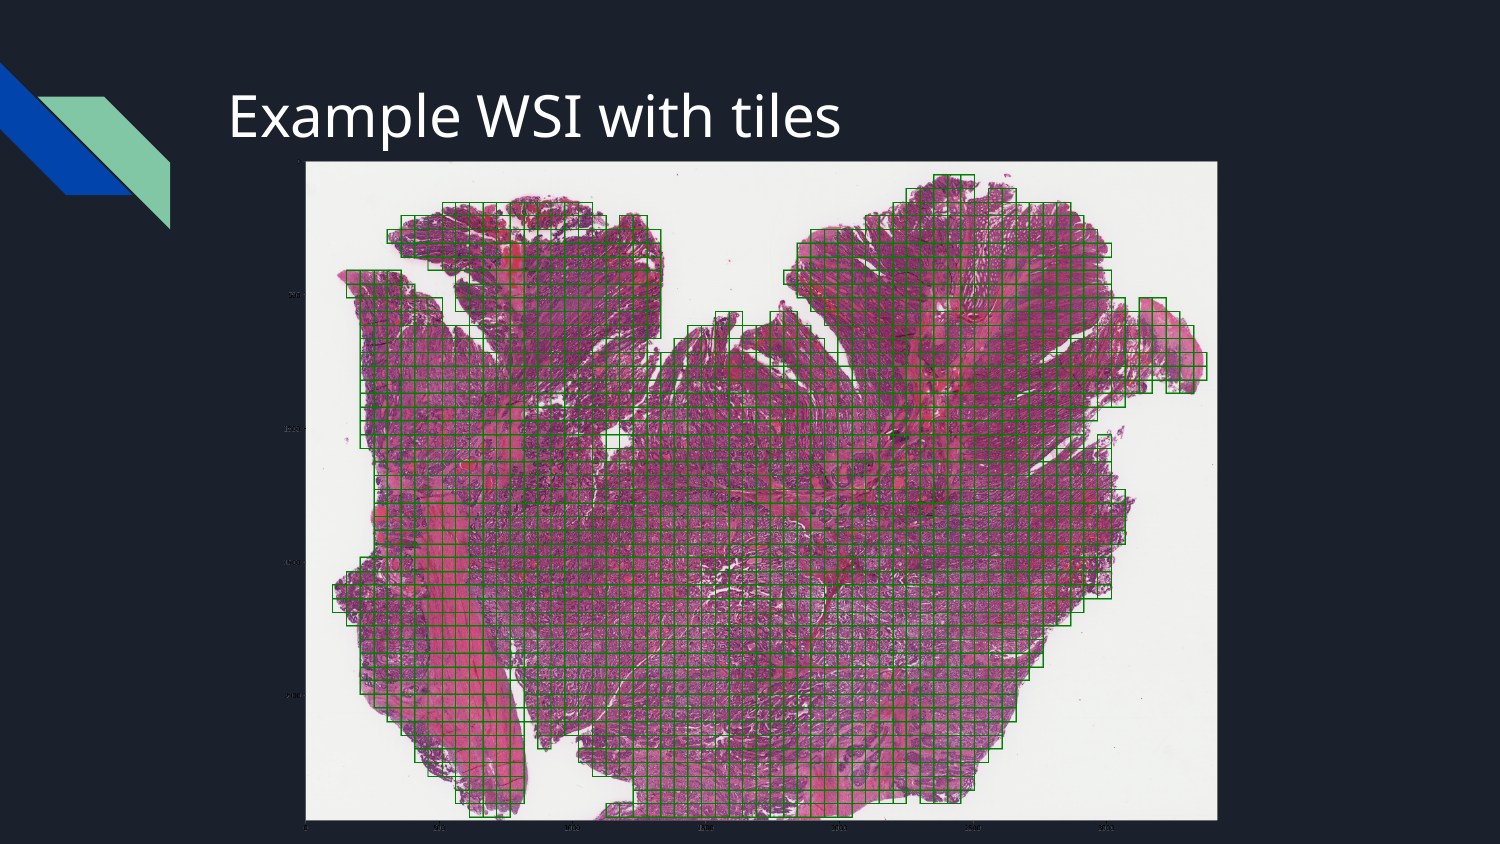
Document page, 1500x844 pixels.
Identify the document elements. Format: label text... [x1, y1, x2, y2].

title Example WSI with tiles [212, 64, 1368, 215]
picture [279, 154, 1221, 836]
